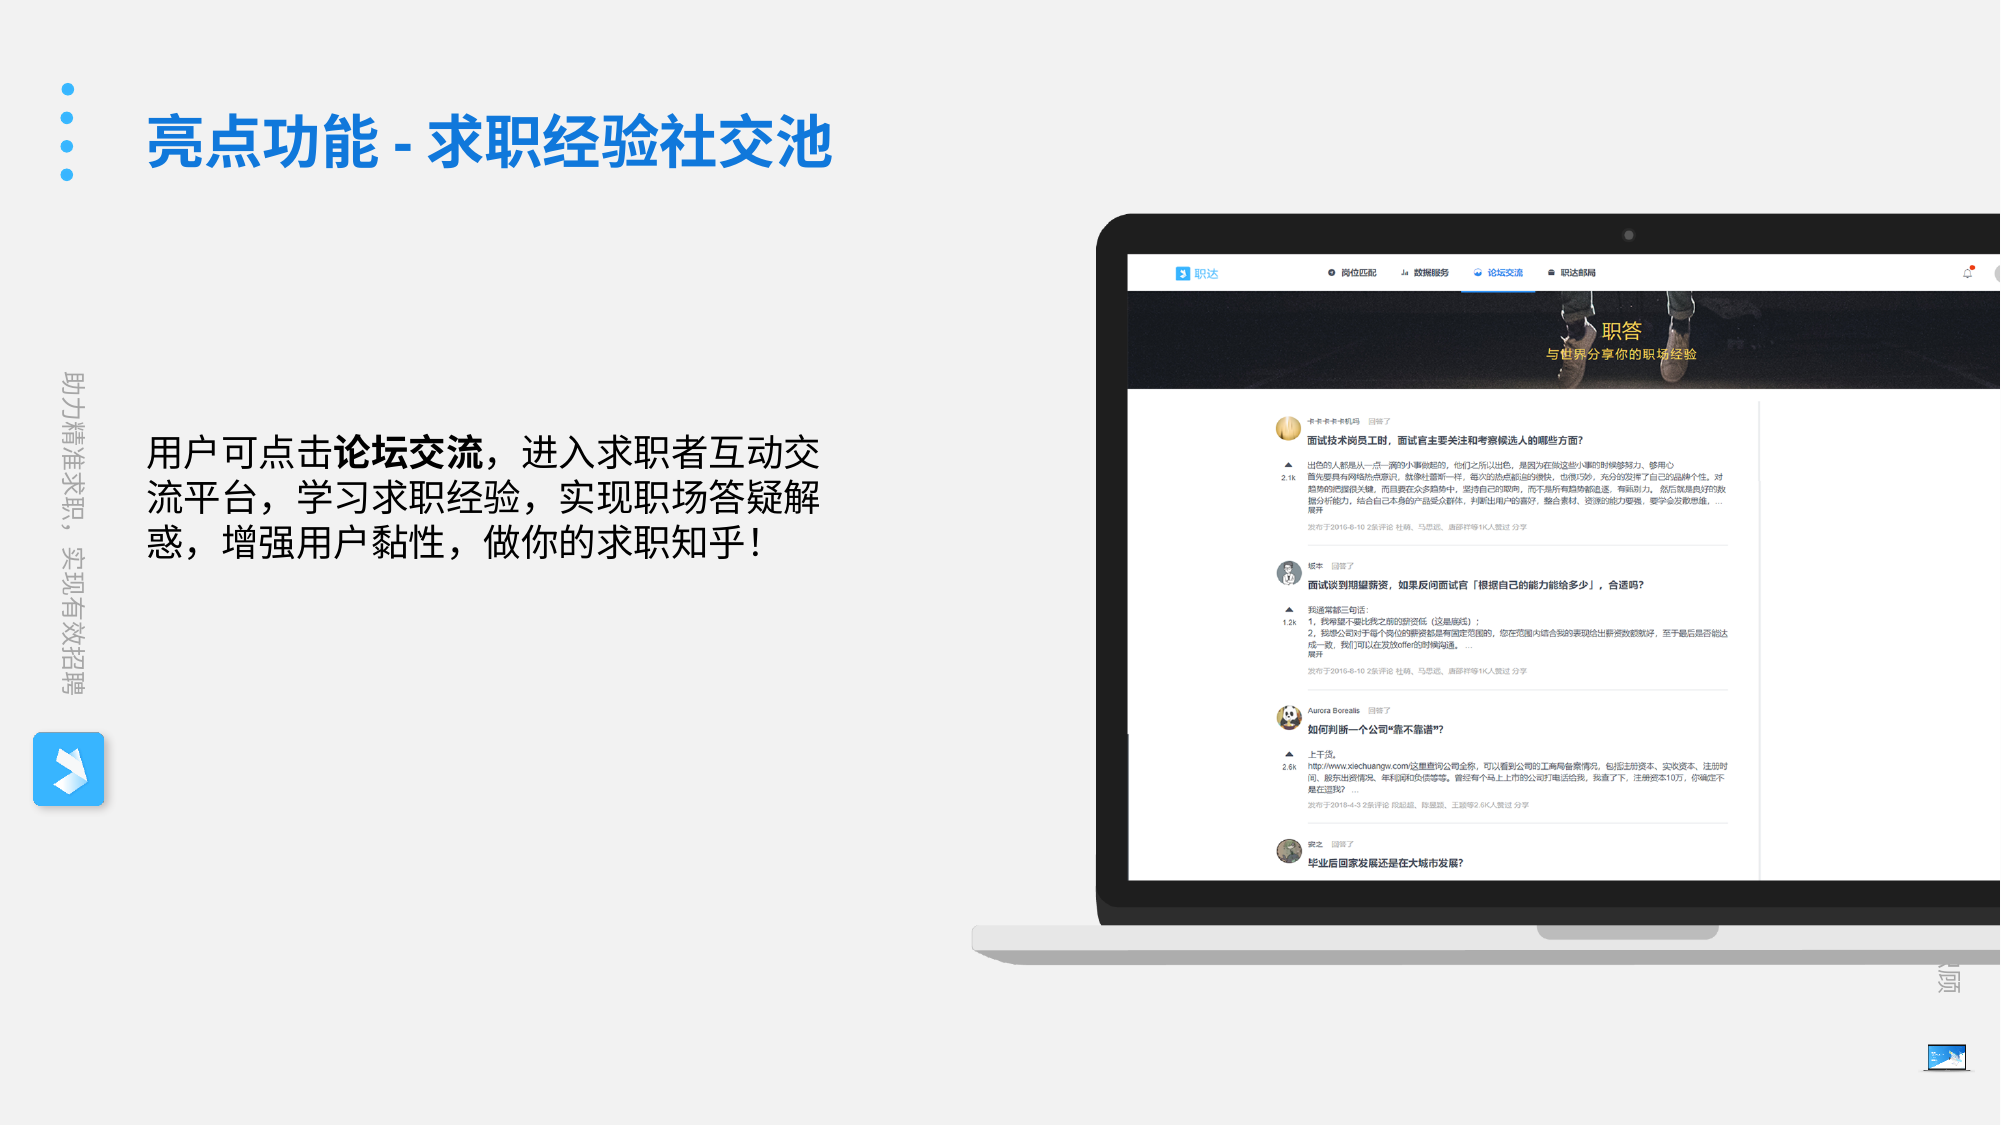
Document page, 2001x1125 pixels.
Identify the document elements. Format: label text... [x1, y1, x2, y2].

picture [27, 711, 124, 818]
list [1918, 1029, 1975, 1086]
text_box 用户可点击论坛交流，进入求职者互动交流平台，学习求职经验，实现职场答疑解惑，增强用户黏性，做你的求职知乎！ [131, 421, 634, 572]
picture [634, 0, 2000, 1114]
text_box 亮点功能-求职经验社交池 [131, 98, 634, 184]
